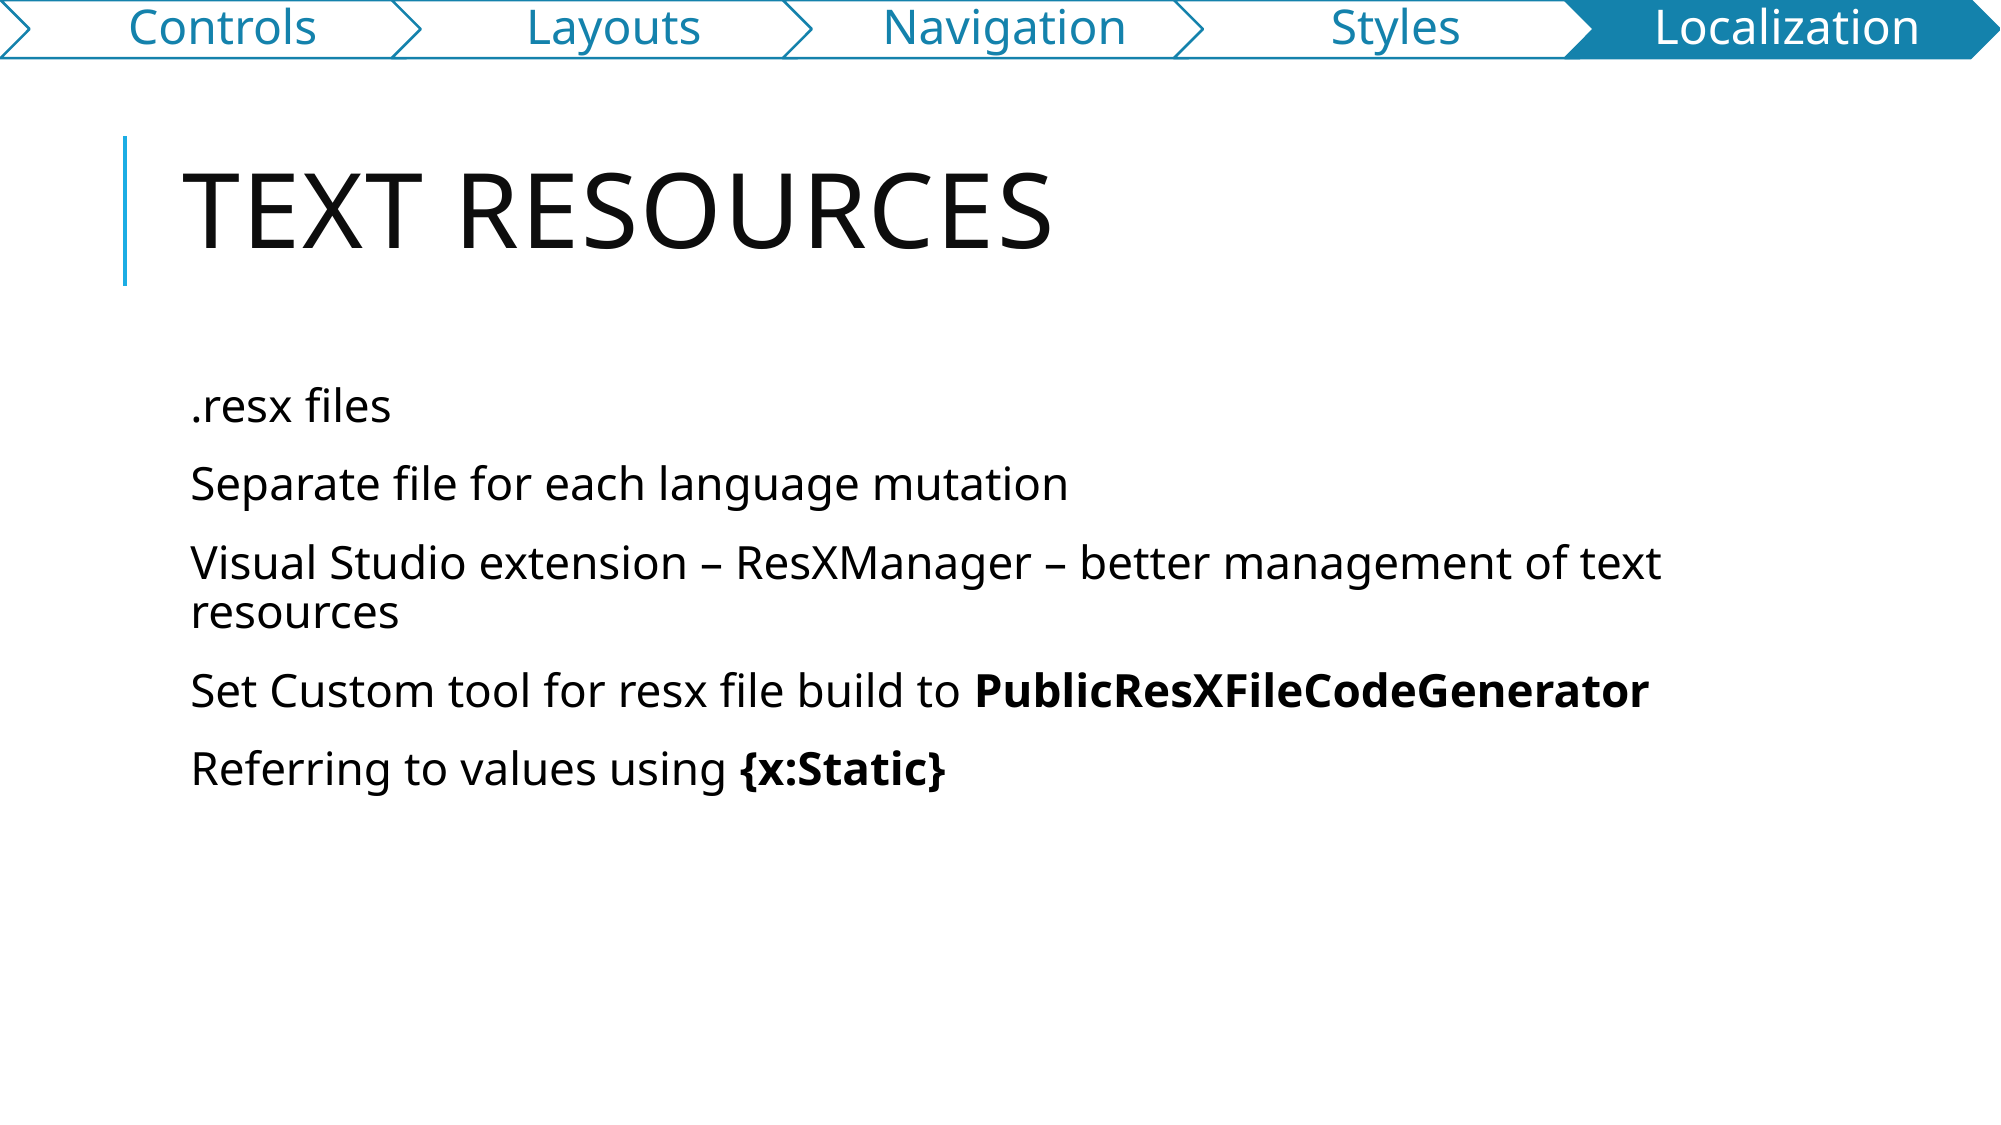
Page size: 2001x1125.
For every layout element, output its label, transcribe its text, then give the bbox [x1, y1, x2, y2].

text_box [0, 0, 2000, 59]
title Text Resources [168, 96, 1763, 342]
list .resx files Separate file for each language mutation Visual Studio extension – ResXManager – better management of text resources Set Custom tool for resx file build to PublicResXFileCodeGenerator Referring to values using {x:Static} [168, 375, 1763, 1035]
